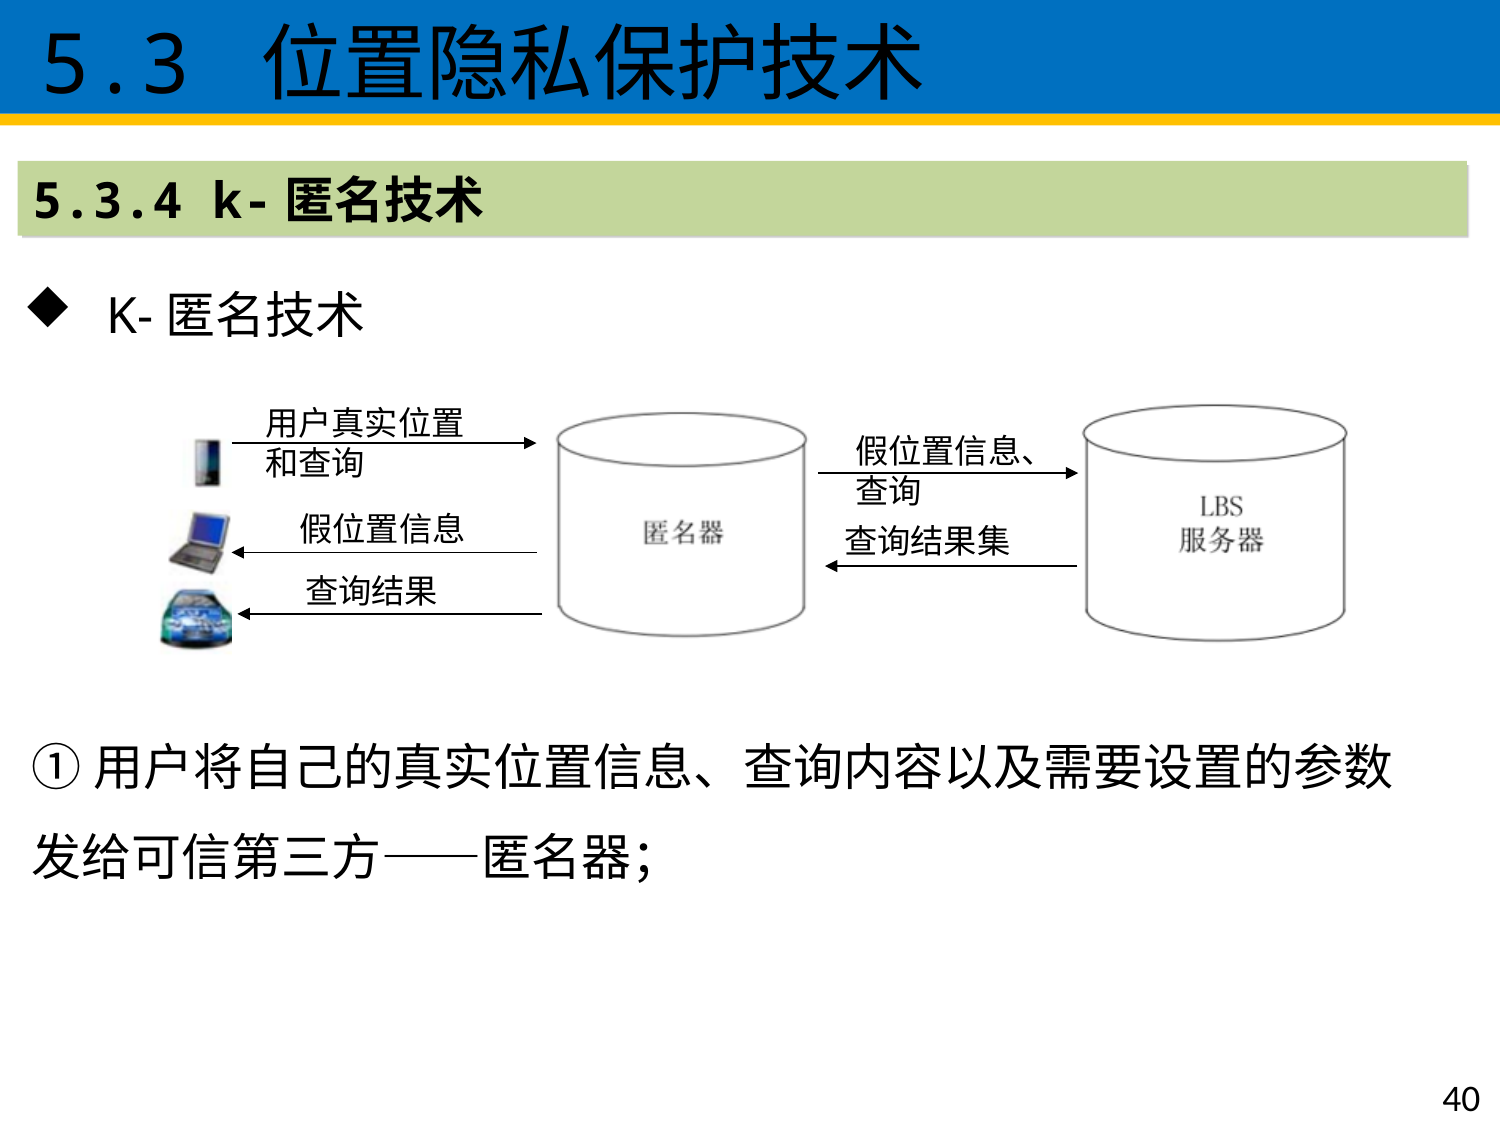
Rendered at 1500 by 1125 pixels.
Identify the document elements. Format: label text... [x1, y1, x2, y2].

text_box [145, 387, 1355, 671]
text_box 5.3.4 k-匿名技术 [17, 160, 1467, 236]
title 5.3 位置隐私保护技术 [0, 0, 1500, 114]
text_box K-匿名技术 [8, 246, 1403, 352]
text_box 40 [1427, 1066, 1499, 1125]
text_box ①用户将自己的真实位置信息、查询内容以及需要设置的参数 发给可信第三方——匿名器； [16, 698, 1408, 894]
